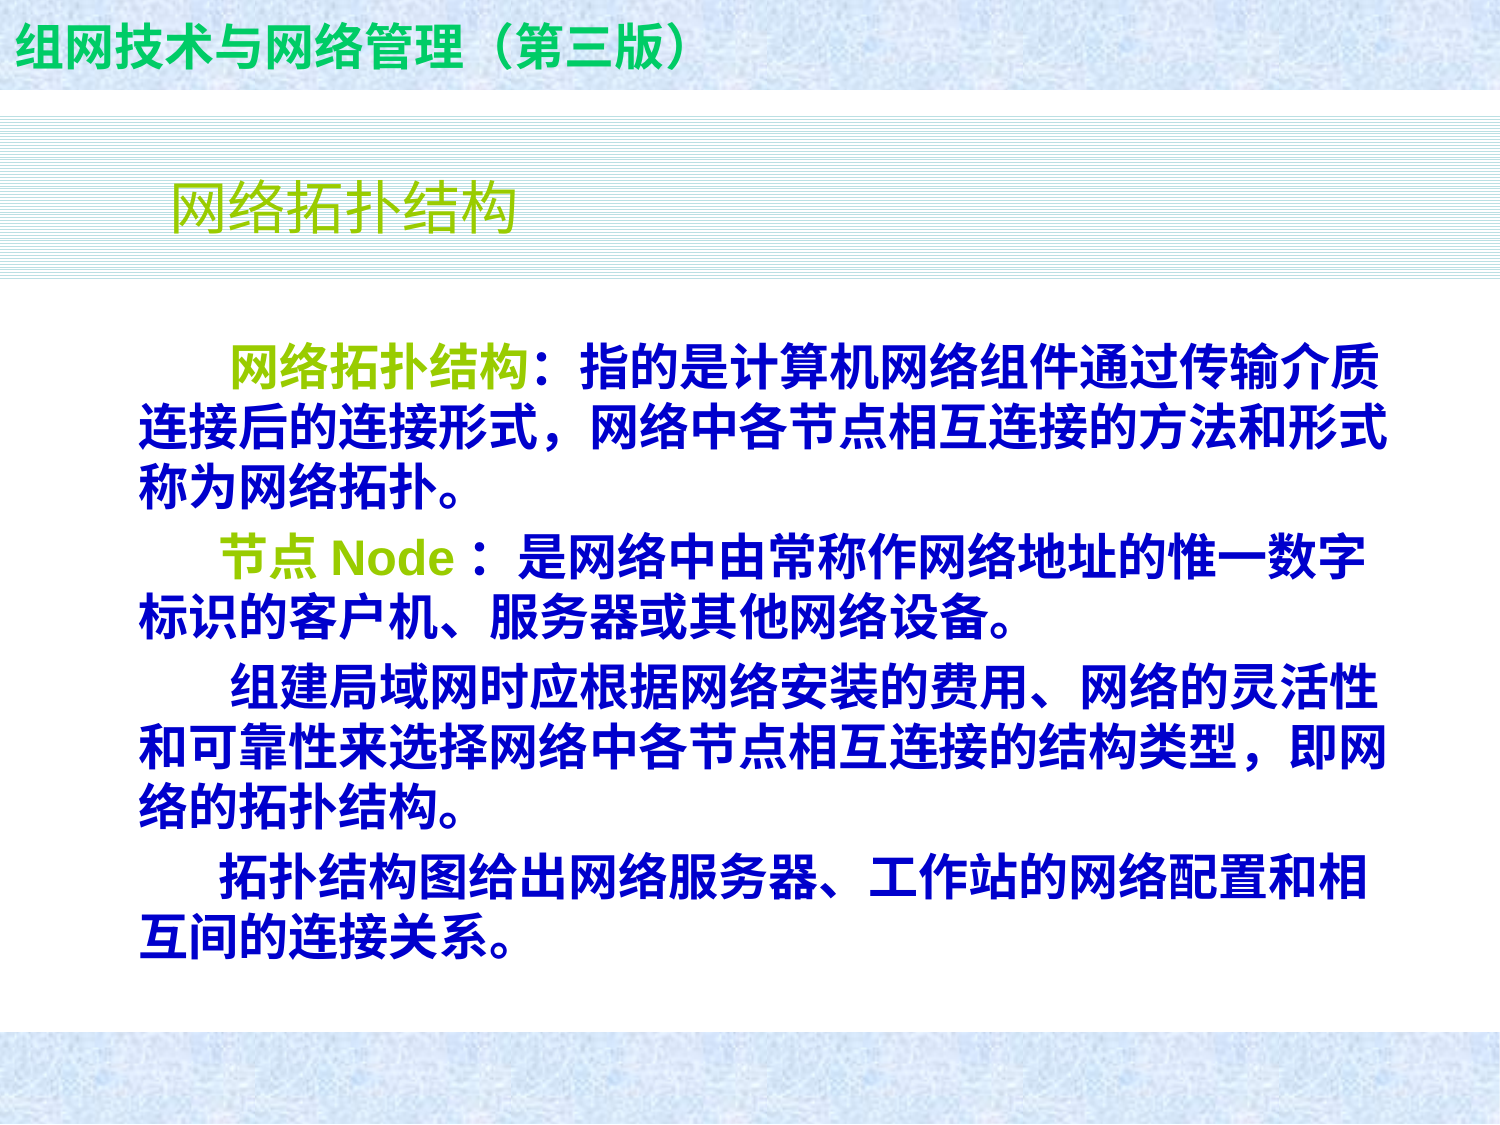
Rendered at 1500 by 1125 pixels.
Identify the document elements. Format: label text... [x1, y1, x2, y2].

list 网络拓扑结构：指的是计算机网络组件通过传输介质连接后的连接形式，网络中各节点相互连接的方法和形式称为网络拓扑。 节点Node：是网络中由常称作网络地址的惟一数字标识的客户机、服务器或其他网络设备。 组建局域网时应根据网络安装的费用、网络的灵活性和可靠性来选择网络中各节点相互连接的结构类型，即网络的拓扑结构。 拓扑结构图给出网络服务器、工作站的网络配置和相互间的连接关系。 [123, 257, 1424, 1007]
text_box 网络拓扑结构 [154, 164, 534, 249]
picture [0, 0, 1500, 90]
picture [0, 1032, 1500, 1124]
